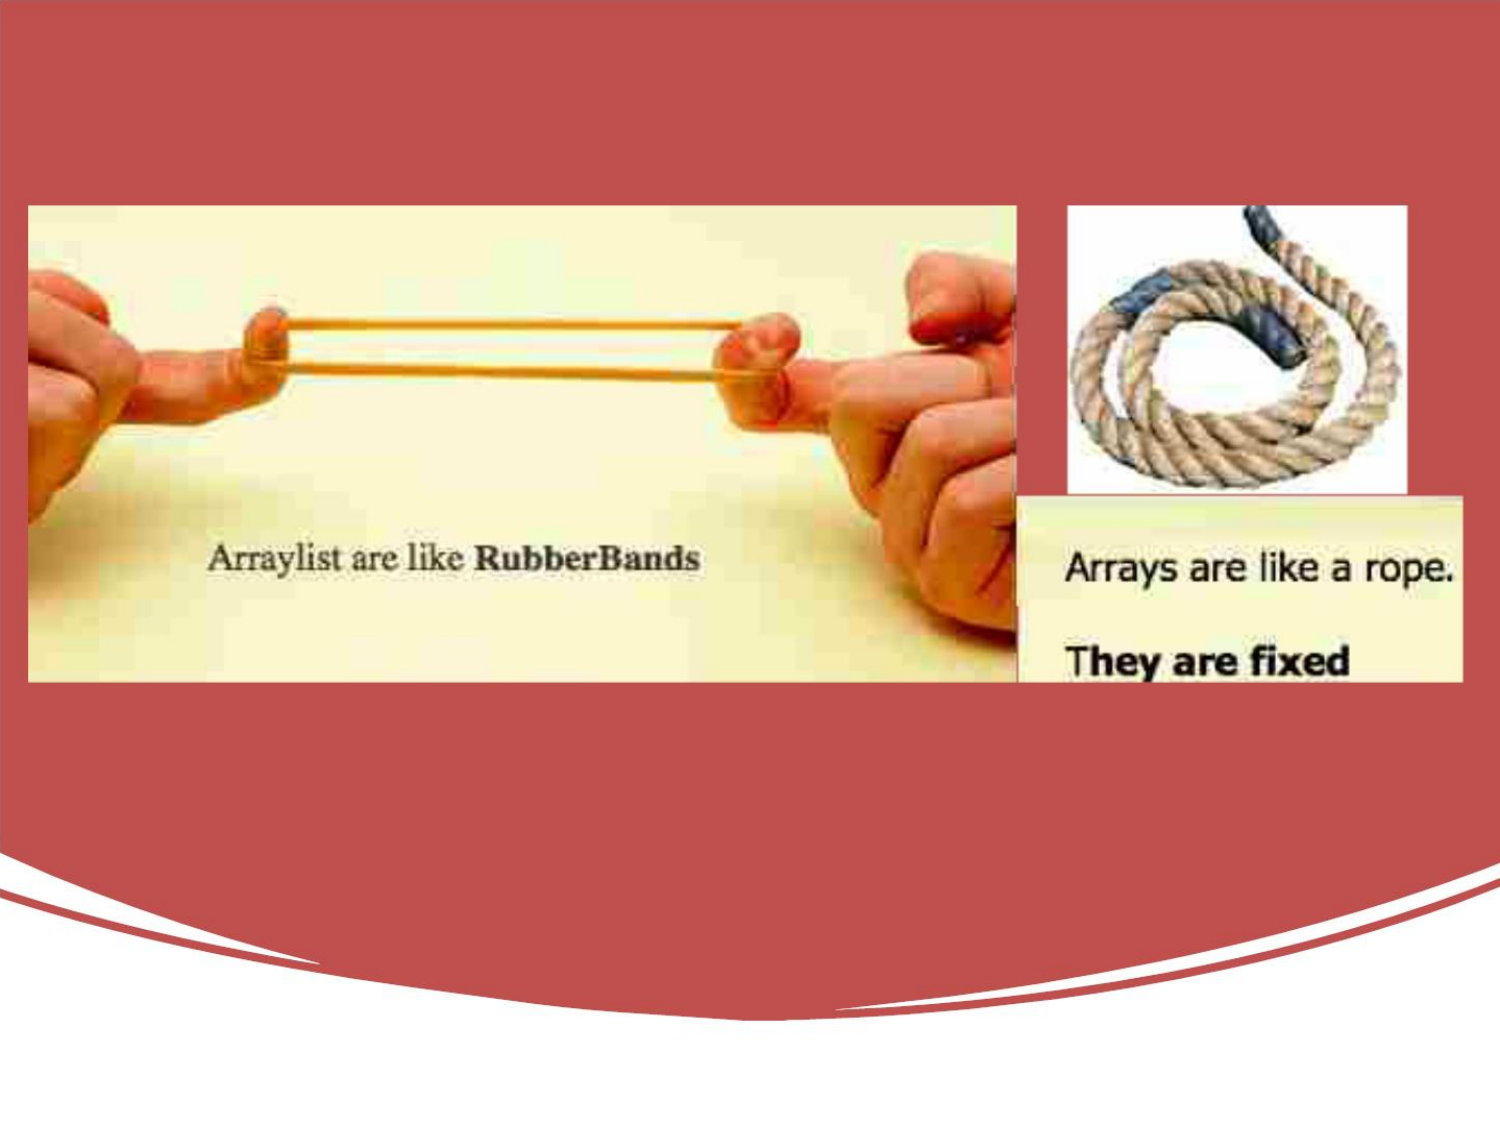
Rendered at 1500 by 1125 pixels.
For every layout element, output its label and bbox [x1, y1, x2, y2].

text_box [0, 0, 1500, 1125]
